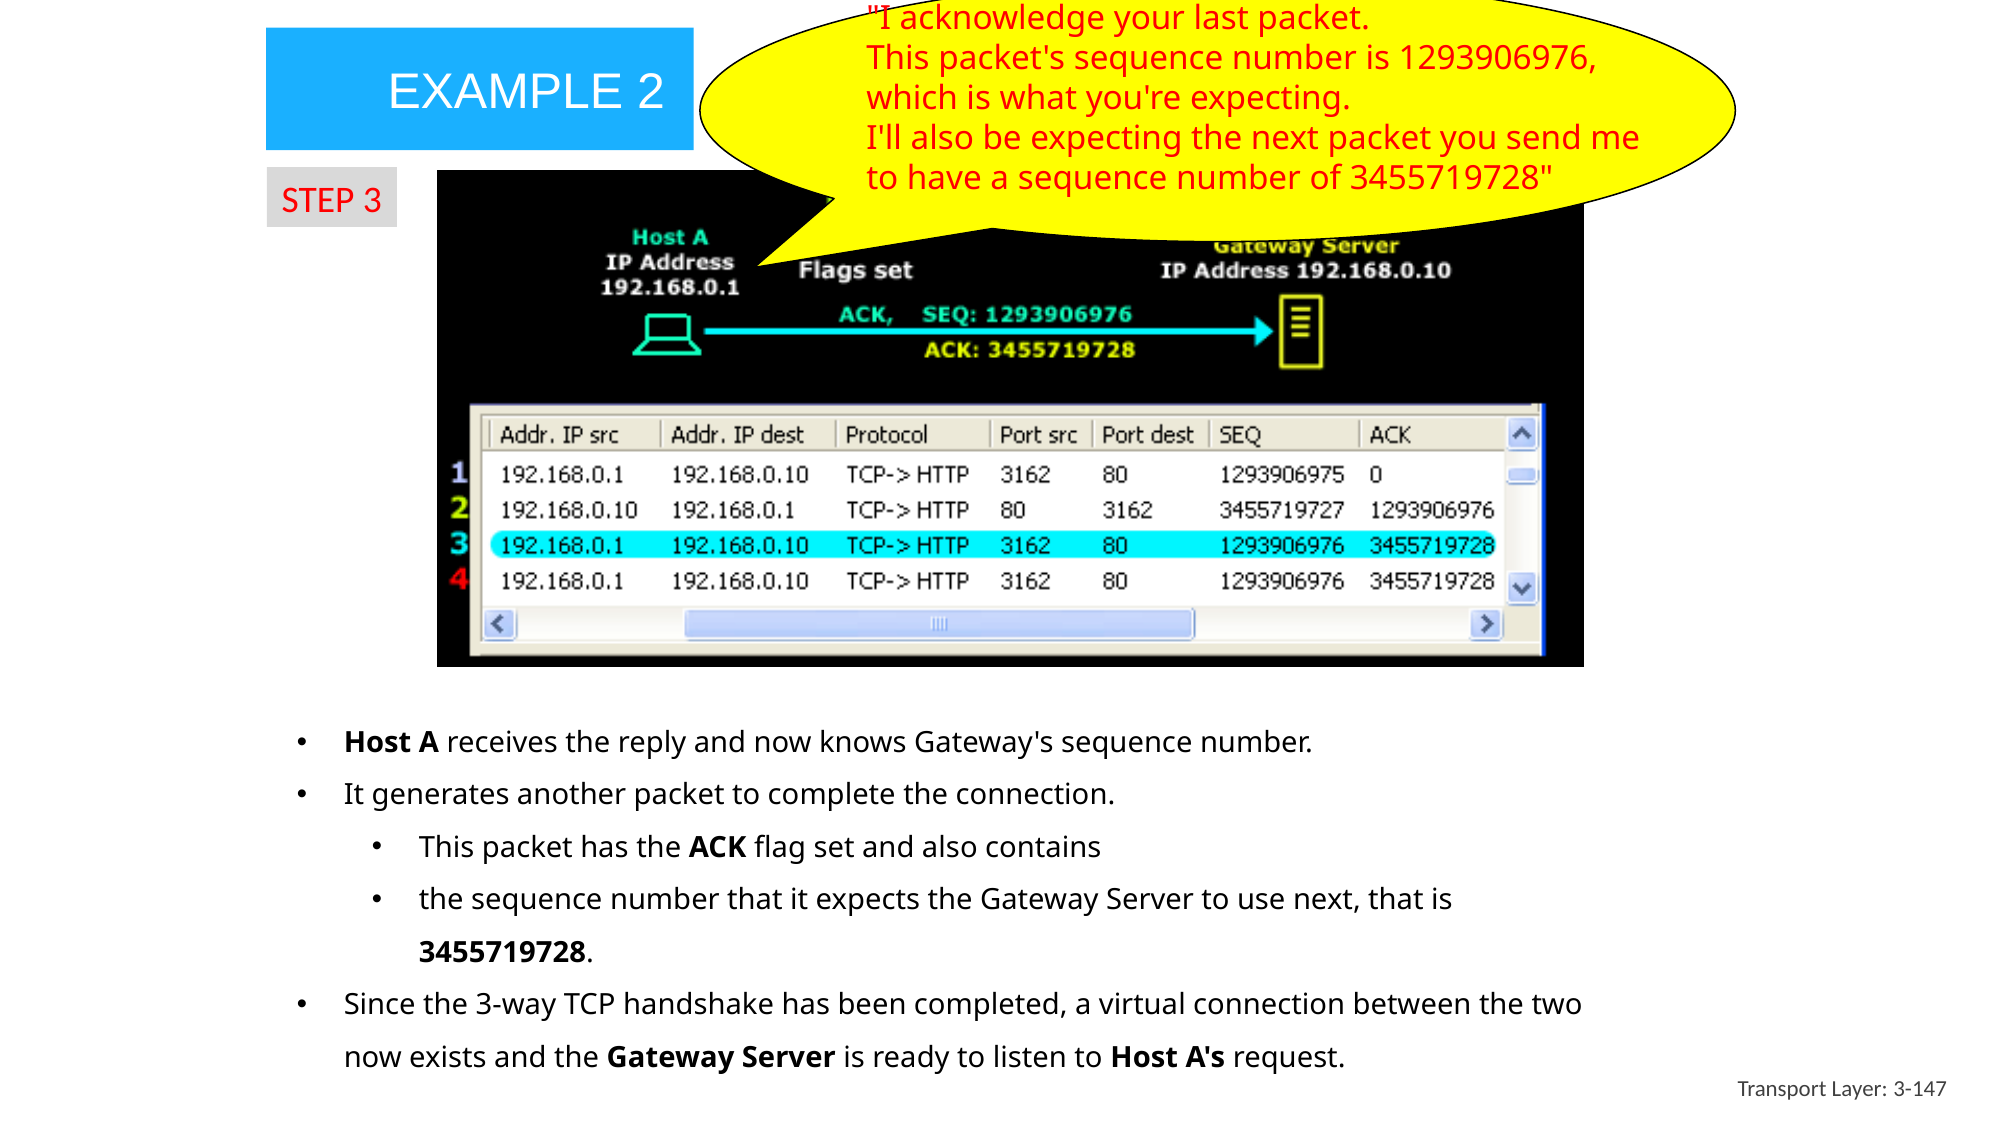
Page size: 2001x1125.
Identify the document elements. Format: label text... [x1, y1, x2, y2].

text_box STEP 3 [266, 167, 397, 227]
picture [437, 170, 1584, 667]
text_box Host A receives the reply and now knows Gateway's sequence number. It generates another packet to complete the connection. This packet has the ACK flag set and also contains the sequence number that it expects the Gateway Server to use next, that is 3455719728. Since the 3-way TCP handshake has been completed, a virtual connection between the two now exists and the Gateway Server is ready to listen to Host A's request. [282, 698, 1636, 1125]
text_box "I acknowledge your last packet. This packet's sequence number is 1293906976, which is what you're expecting. I'll also be expecting the next packet you send me to have a sequence number of 3455719728" [699, 0, 1736, 204]
slide_number Transport Layer: 3-147 [1512, 1056, 1963, 1117]
text_box EXAMPLE 2 [266, 27, 694, 151]
